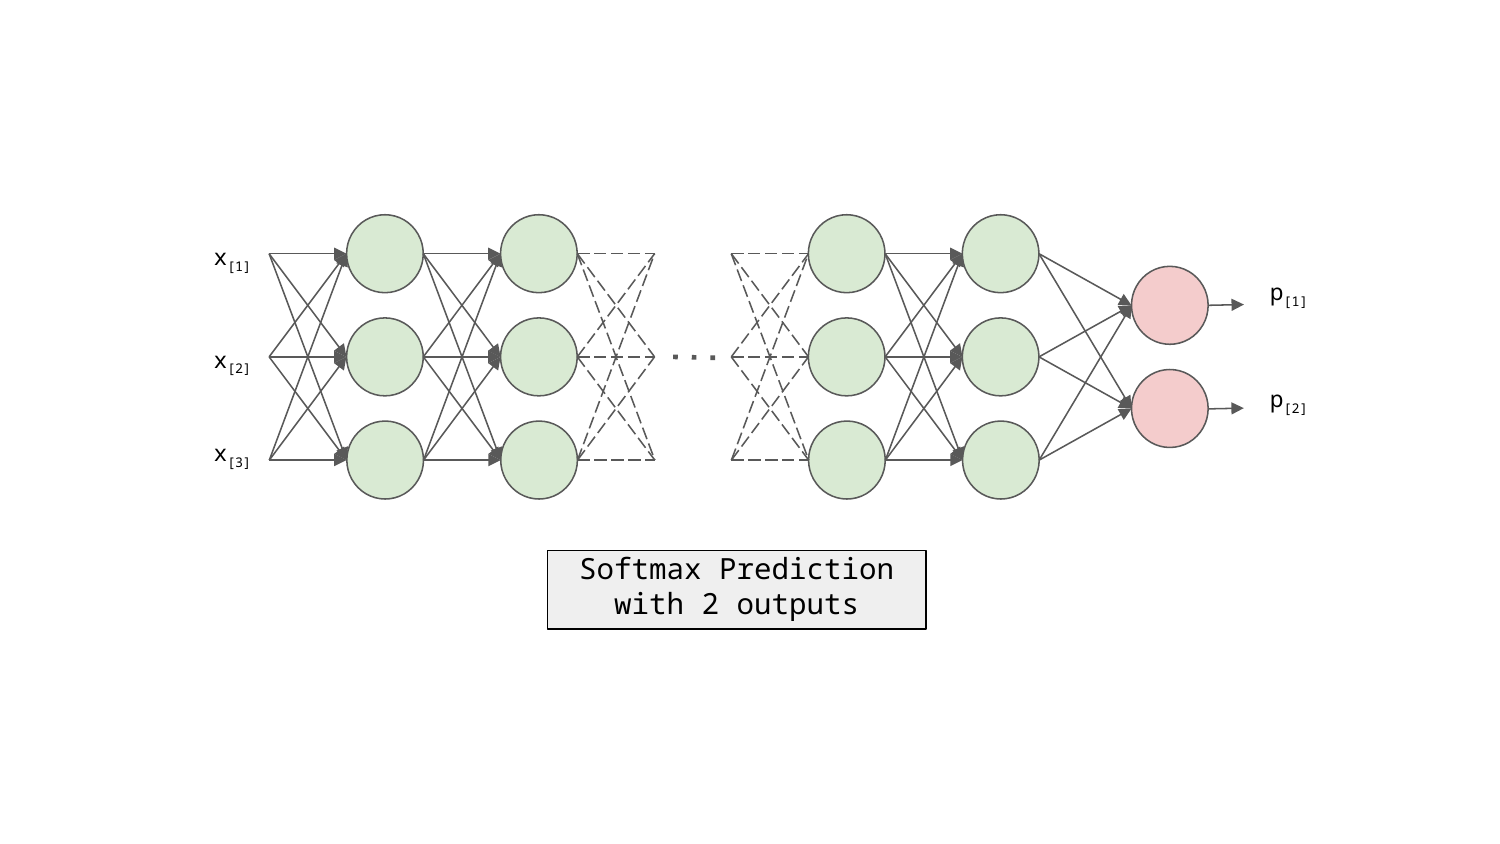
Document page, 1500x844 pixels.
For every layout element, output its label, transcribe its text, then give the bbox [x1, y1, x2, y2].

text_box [198, 214, 1332, 500]
text_box Softmax Prediction with 2 outputs [547, 550, 926, 629]
text_box 3x3 avg [673, 359, 713, 363]
